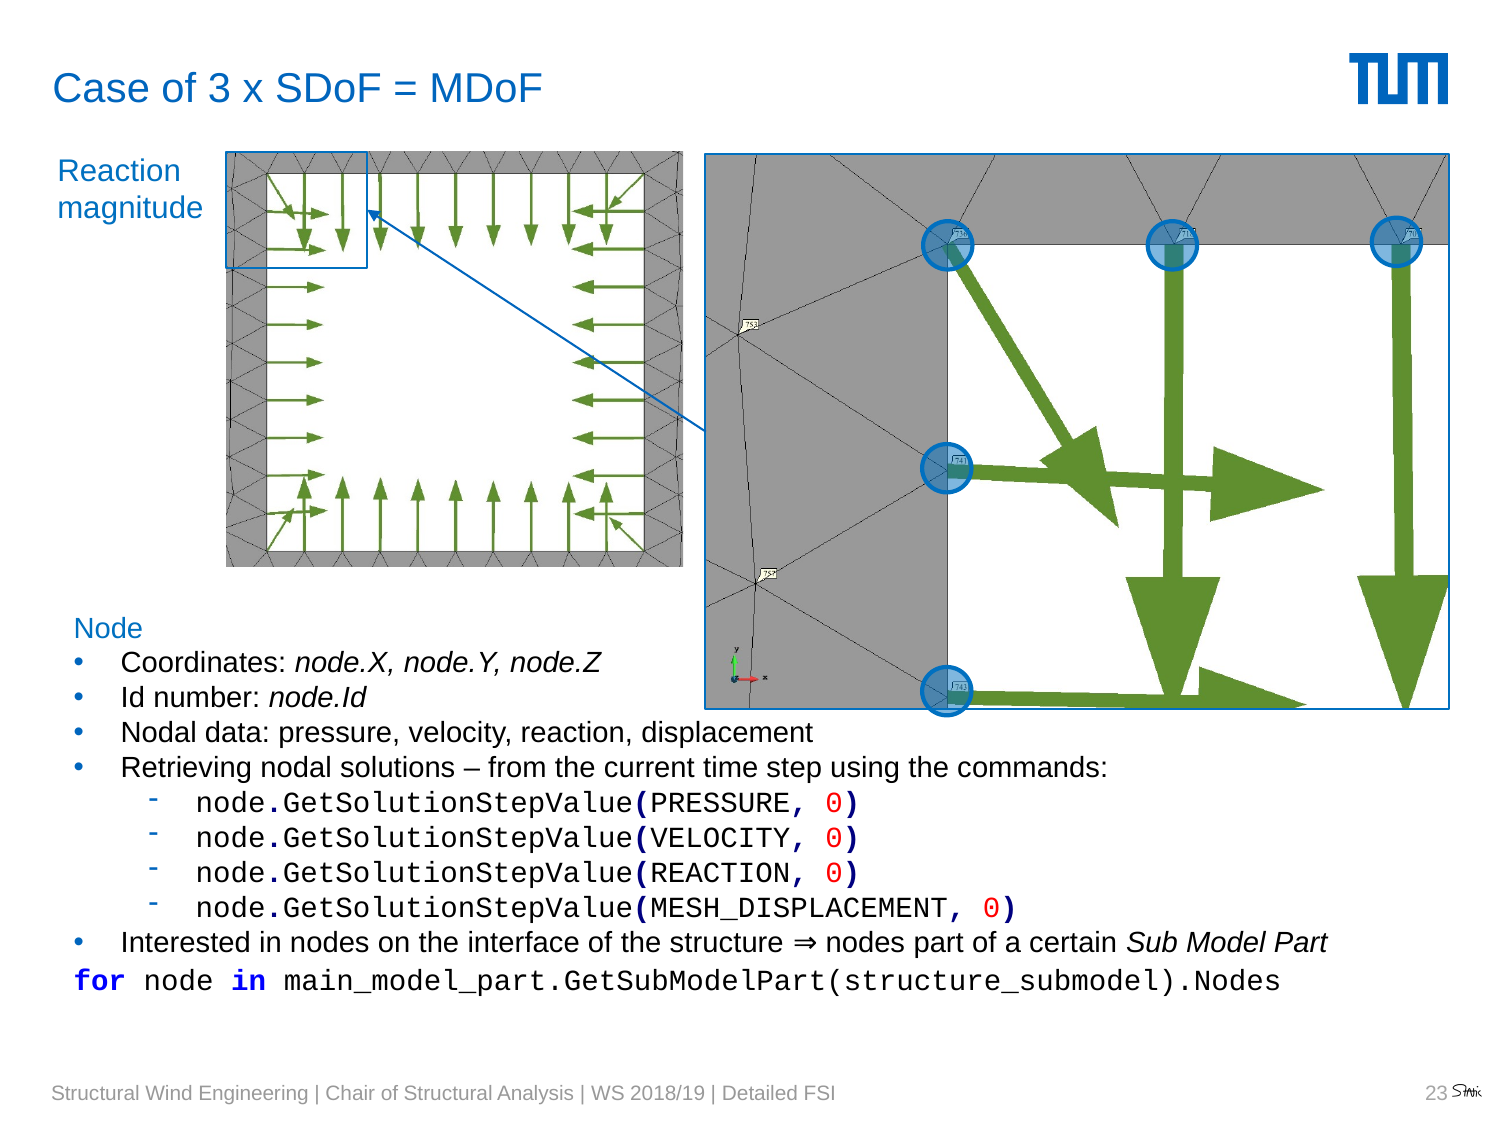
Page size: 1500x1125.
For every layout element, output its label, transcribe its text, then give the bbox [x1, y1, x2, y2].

picture [705, 155, 1449, 709]
picture [225, 151, 684, 568]
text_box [366, 209, 706, 432]
picture [1452, 1084, 1482, 1097]
text_box Reaction magnitude [42, 142, 247, 233]
title Case of 3 x SDoF = MDoF [52, 44, 1449, 105]
slide_number 23 [1111, 1061, 1448, 1122]
text_box Node Coordinates: node.X, node.Y, node.Z Id number: node.Id Nodal data: pressure, velocity, reaction, displacement Retrieving nodal solutions – from the current time step using the commands: node.GetSolutionStepValue(PRESSURE, 0) node.GetSolutionStepValue(VELOCITY, 0) node.GetSolutionStepValue(REACTION, 0) node.GetSolutionStepValue(MESH_DISPLACEMENT, 0) Interested in nodes on the interface of the structure ⇒ nodes part of a certain Sub Model Part for node in main_model_part.GetSubModelPart(structure_submodel).Nodes [58, 601, 1442, 1004]
